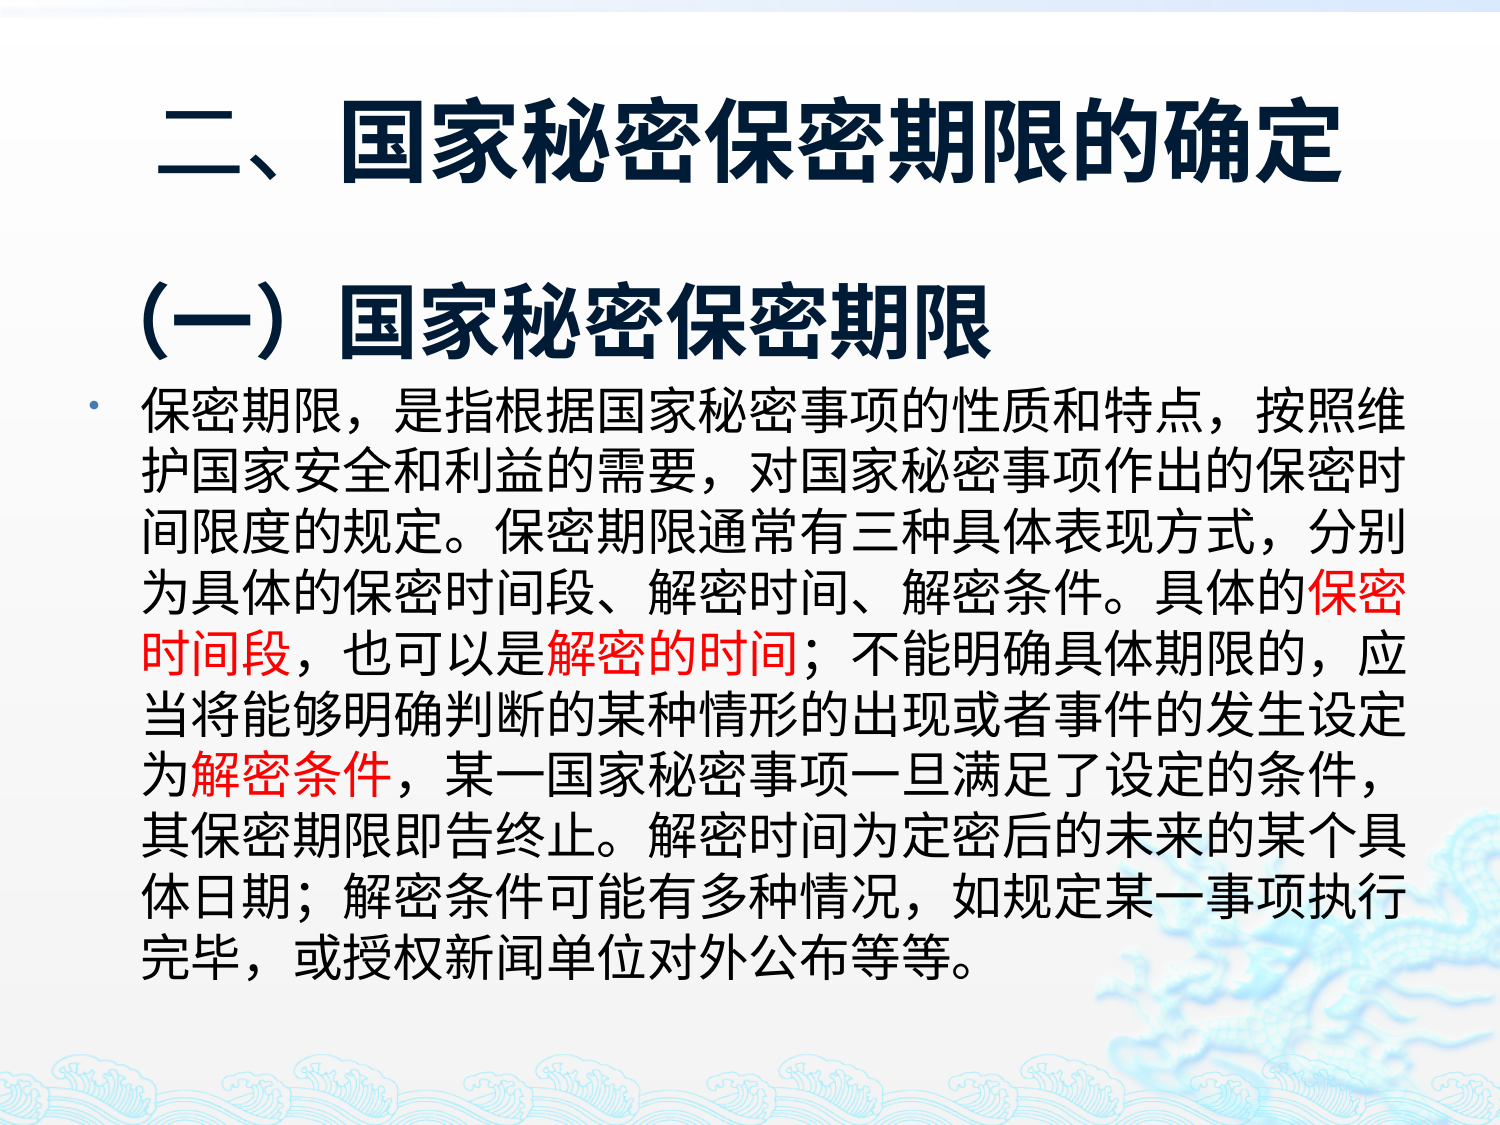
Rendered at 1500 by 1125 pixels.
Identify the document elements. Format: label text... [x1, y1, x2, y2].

title 二、国家秘密保密期限的确定 [75, 45, 1425, 233]
list （一）国家秘密保密期限 保密期限，是指根据国家秘密事项的性质和特点，按照维护国家安全和利益的需要，对国家秘密事项作出的保密时间限度的规定。保密期限通常有三种具体表现方式，分别为具体的保密时间段、解密时间、解密条件。具体的保密时间段，也可以是解密的时间；不能明确具体期限的，应当将能够明确判断的某种情形的出现或者事件的发生设定为解密条件，某一国家秘密事项一旦满足了设定的条件，其保密期限即告终止。解密时间为定密后的未来的某个具体日期；解密条件可能有多种情况，如规定某一事项执行完毕，或授权新闻单位对外公布等等。 [75, 262, 1425, 1005]
